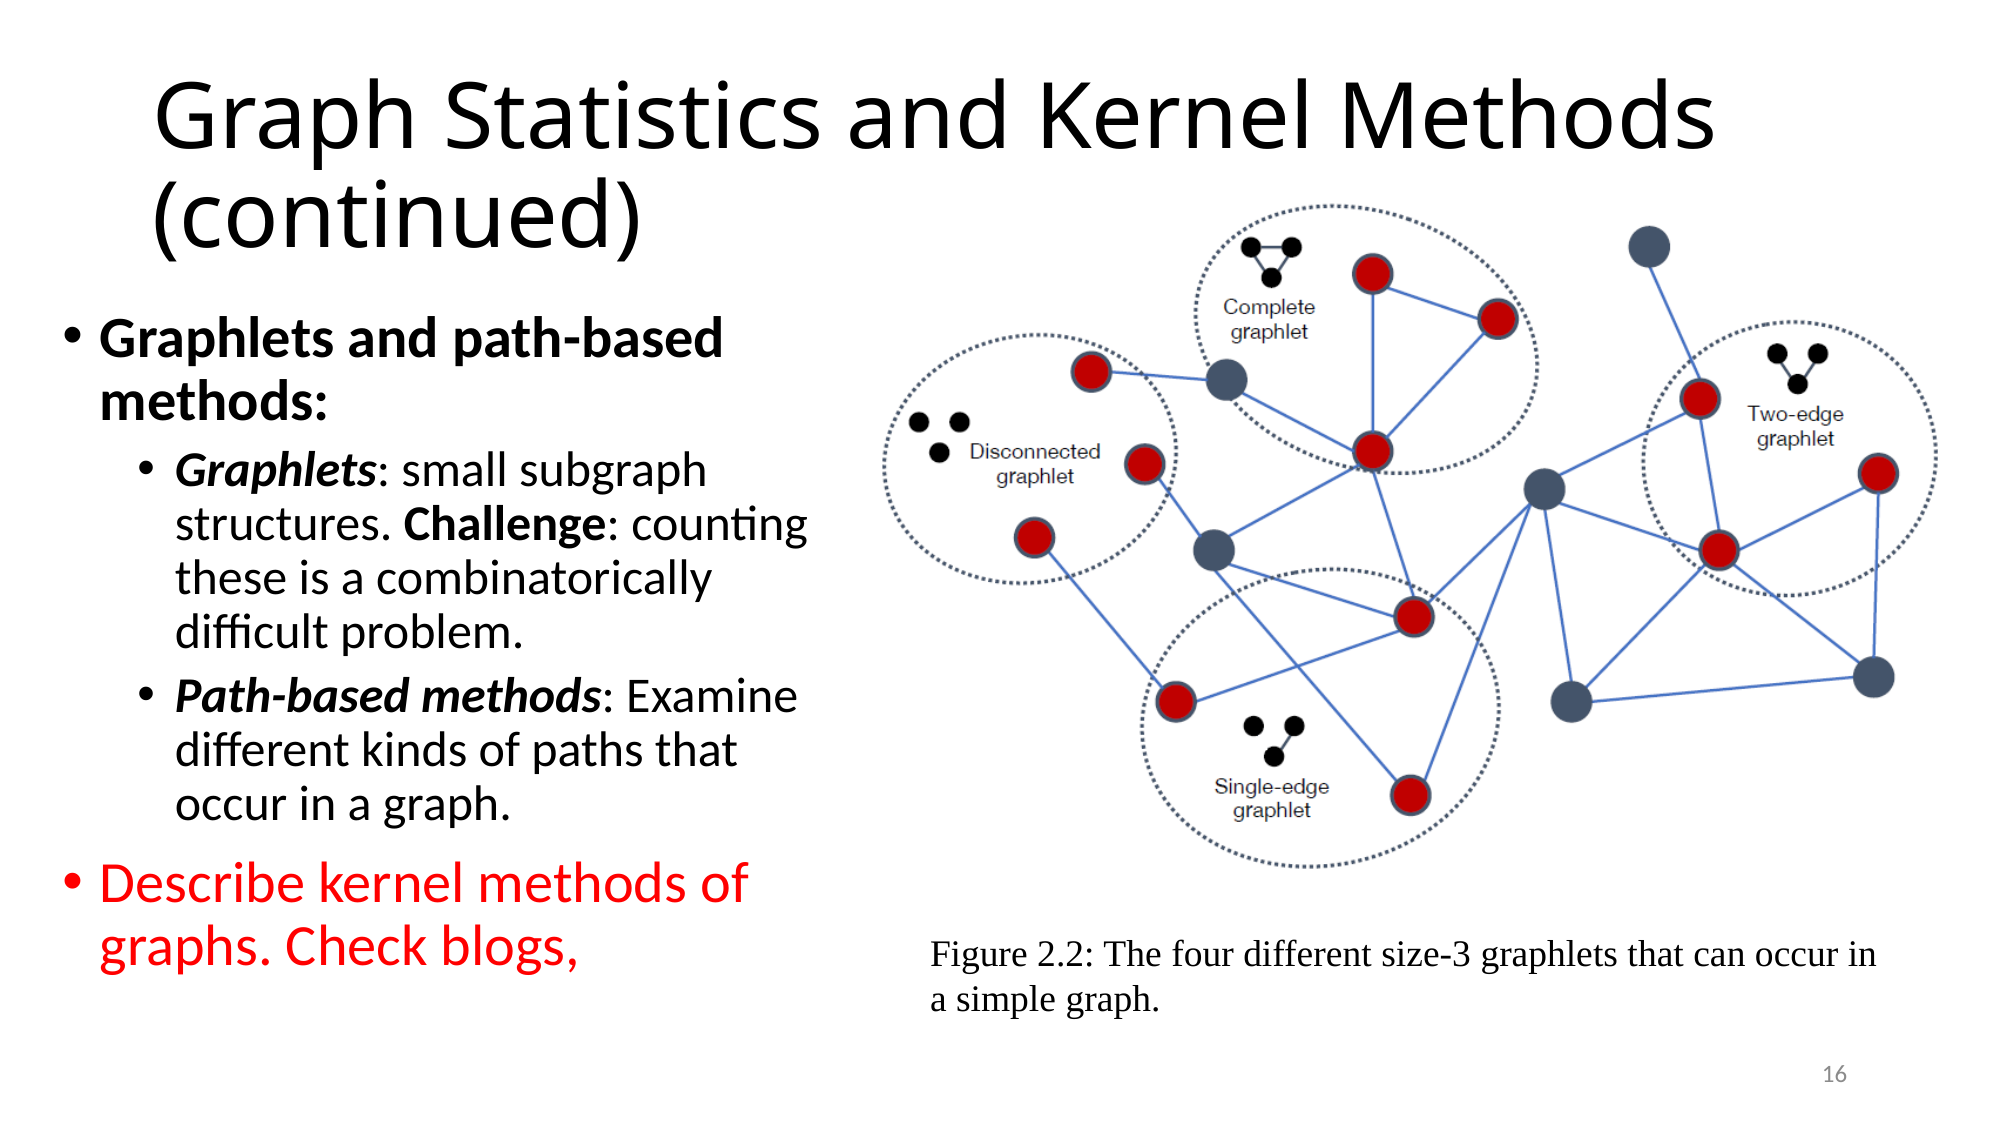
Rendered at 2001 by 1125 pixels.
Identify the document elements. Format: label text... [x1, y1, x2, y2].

title Graph Statistics and Kernel Methods (continued) [137, 59, 1863, 278]
slide_number 16 [1412, 1042, 1863, 1103]
list Graphlets and path-based methods: Graphlets: small subgraph structures. Challenge: counting these is a combinatorically difficult problem. Path-based methods: Examine different kinds of paths that occur in a graph. Describe kernel methods of graphs. Check blogs, [47, 299, 853, 1014]
text_box Figure 2.2: The four different size-3 graphlets that can occur in a simple graph. [915, 921, 1914, 1027]
picture [852, 173, 1966, 903]
